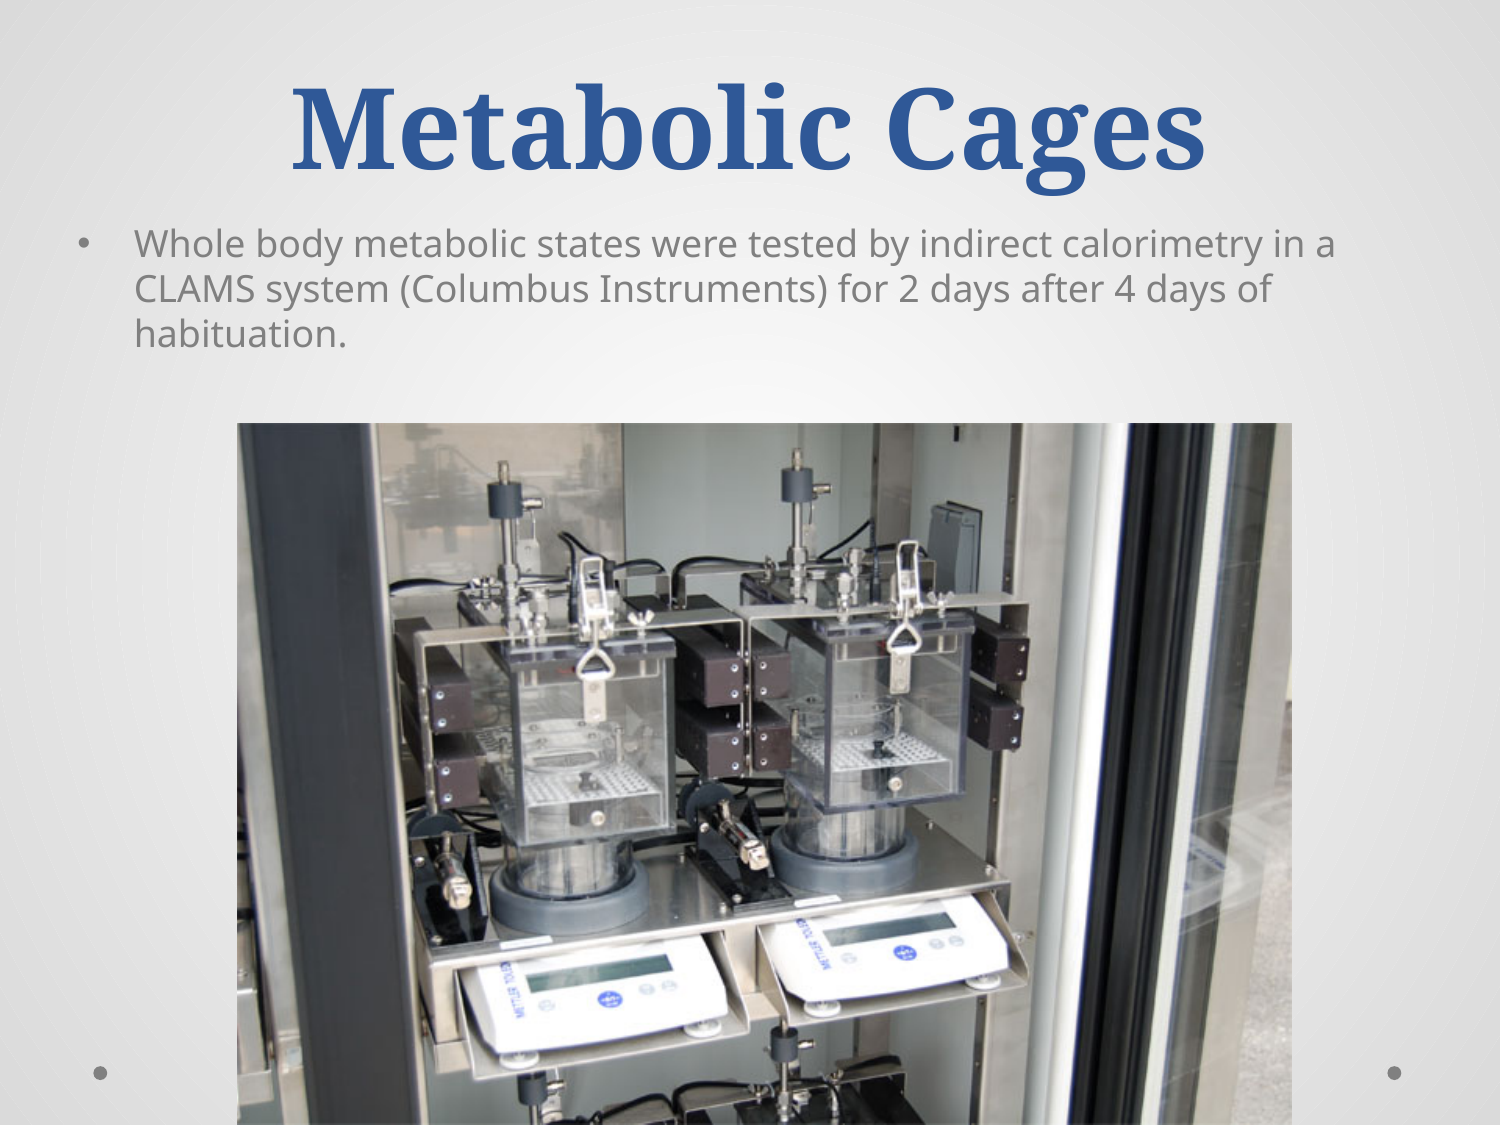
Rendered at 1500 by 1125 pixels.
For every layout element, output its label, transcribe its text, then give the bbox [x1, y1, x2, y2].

picture [236, 423, 1292, 1125]
title Metabolic Cages [75, 0, 1425, 263]
list Whole body metabolic states were tested by indirect calorimetry in a CLAMS system (Columbus Instruments) for 2 days after 4 days of habituation. [62, 212, 1413, 955]
